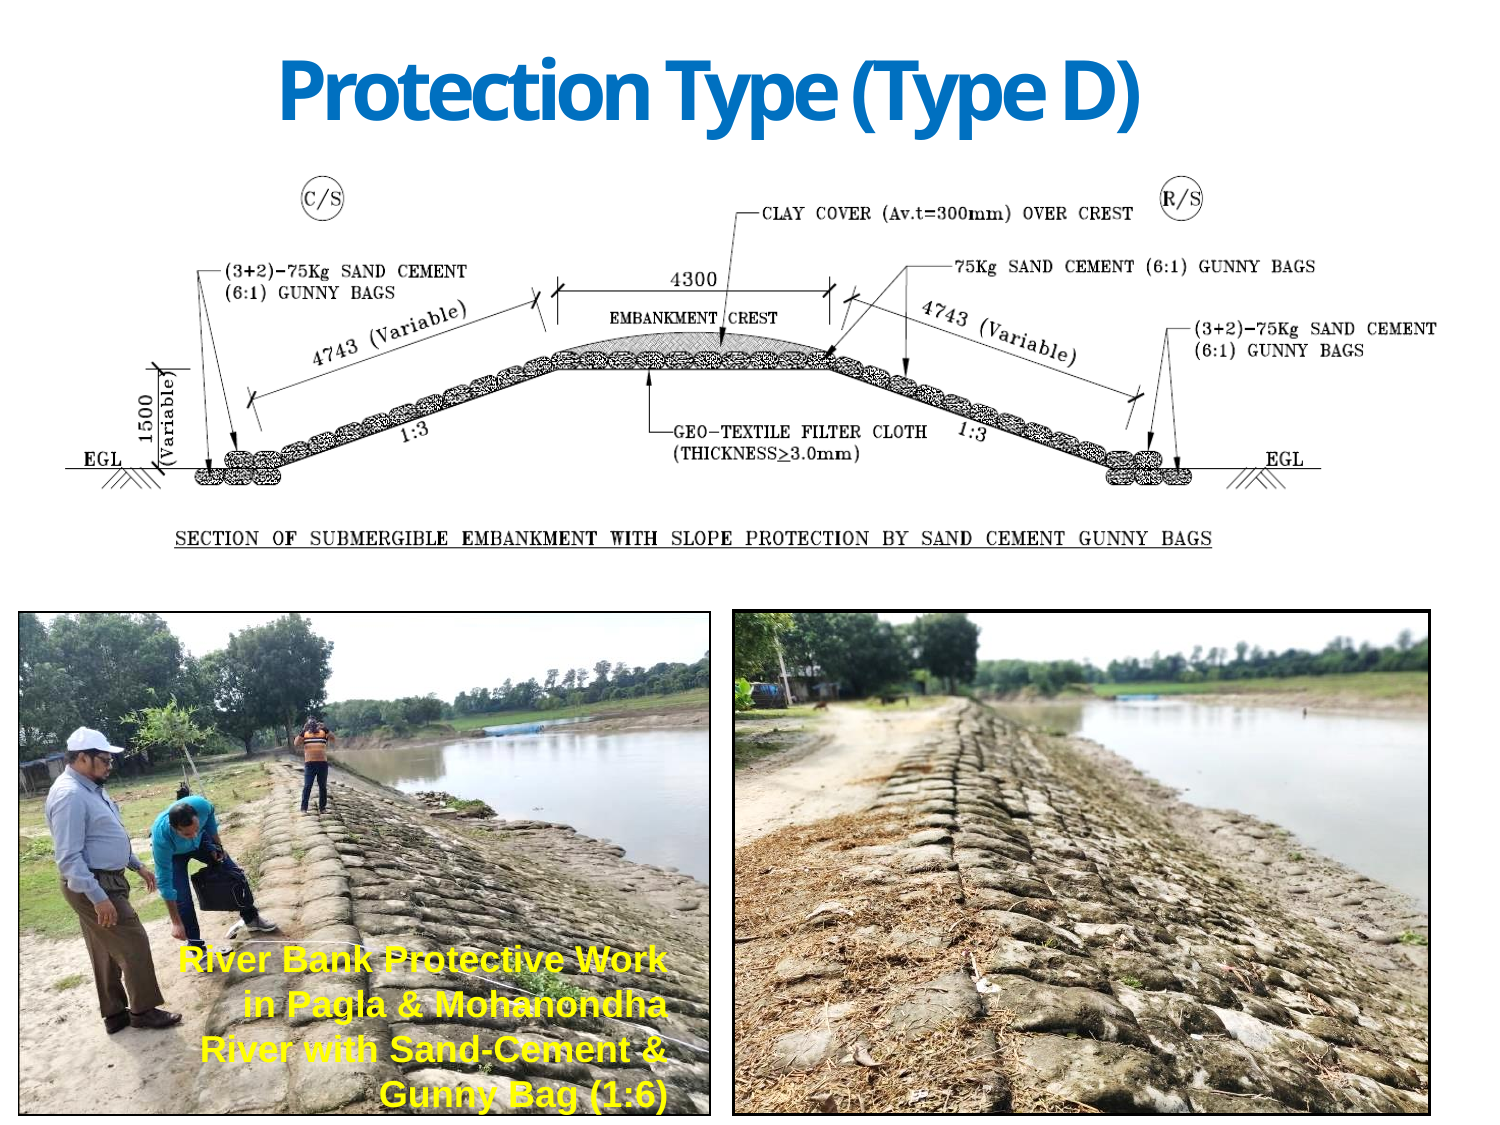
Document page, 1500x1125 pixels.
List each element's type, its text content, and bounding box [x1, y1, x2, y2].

picture [3, 100, 1471, 588]
text_box Protection Type (Type D) [62, 29, 1357, 98]
picture [19, 612, 710, 1115]
picture [734, 612, 1429, 1113]
